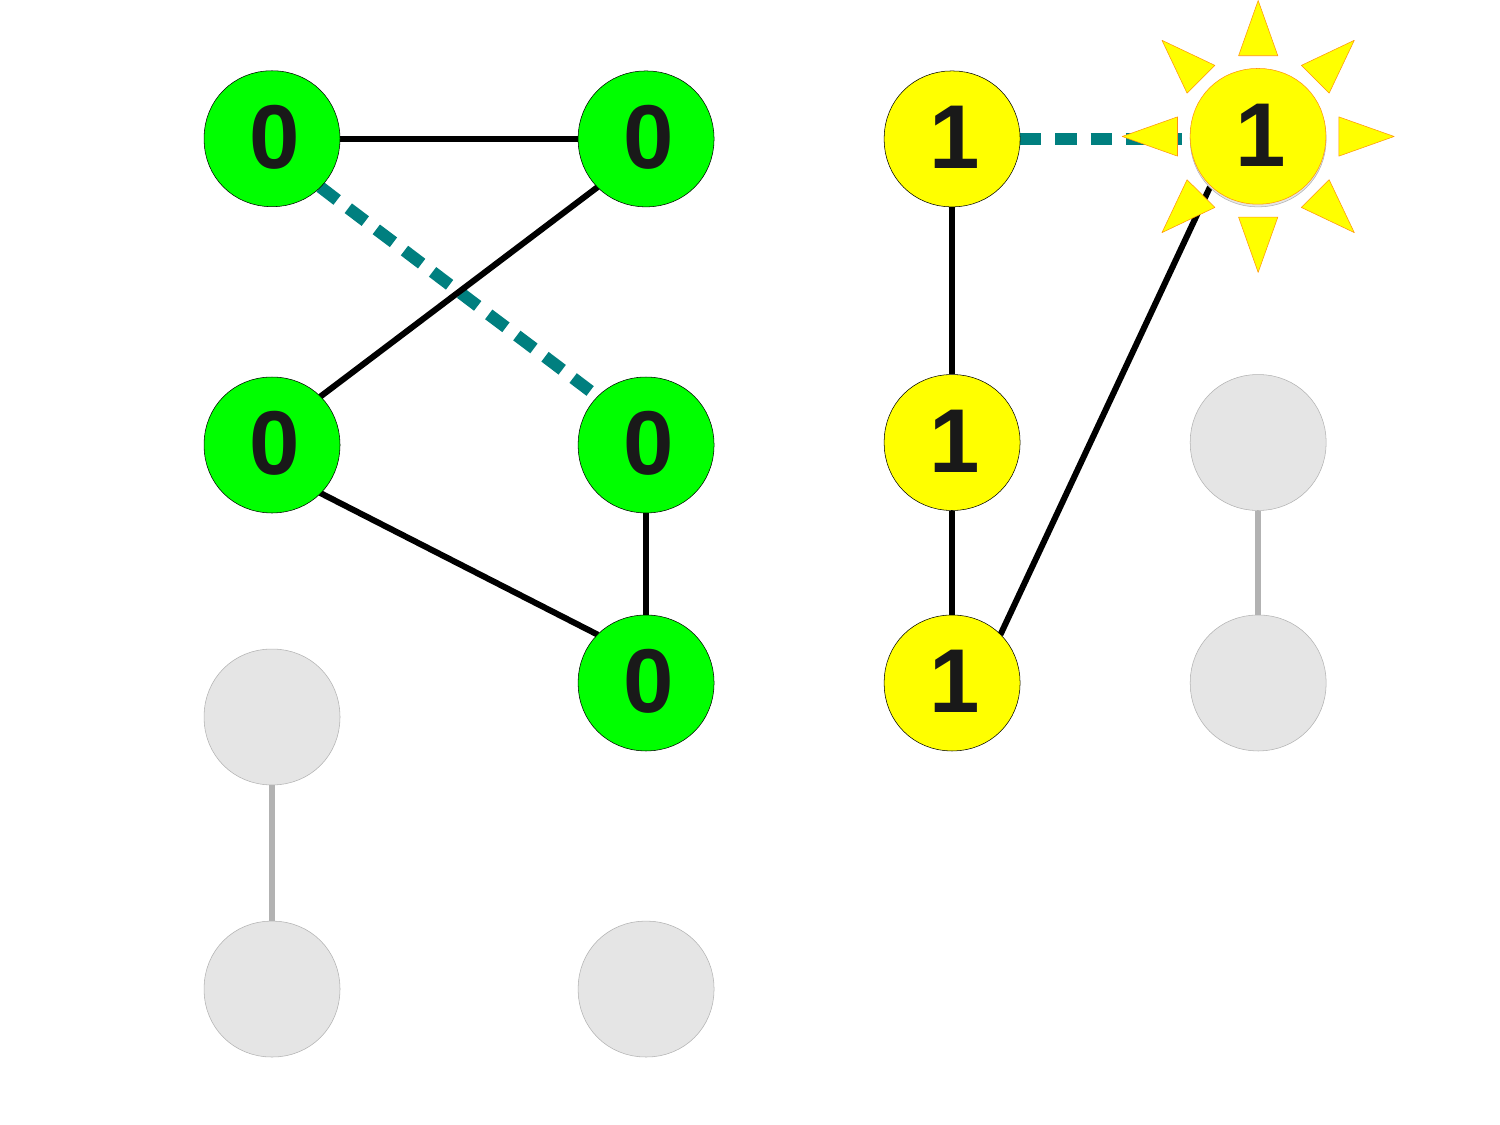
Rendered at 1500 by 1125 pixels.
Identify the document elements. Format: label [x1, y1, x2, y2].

text_box [573, 378, 591, 391]
text_box [348, 208, 366, 222]
text_box [488, 314, 506, 328]
text_box [516, 335, 534, 349]
text_box [578, 921, 715, 1058]
text_box [1338, 116, 1395, 157]
text_box [204, 70, 715, 752]
text_box [1161, 40, 1215, 94]
text_box [1190, 374, 1327, 752]
text_box [1122, 116, 1183, 157]
text_box [1301, 40, 1355, 94]
text_box [404, 250, 422, 264]
text_box [545, 356, 563, 370]
text_box [1238, 217, 1278, 273]
text_box [884, 68, 1327, 752]
text_box [460, 293, 478, 306]
text_box [376, 229, 394, 243]
text_box [432, 271, 450, 285]
text_box [1238, 0, 1278, 56]
text_box [204, 649, 341, 1058]
text_box [1301, 179, 1355, 233]
